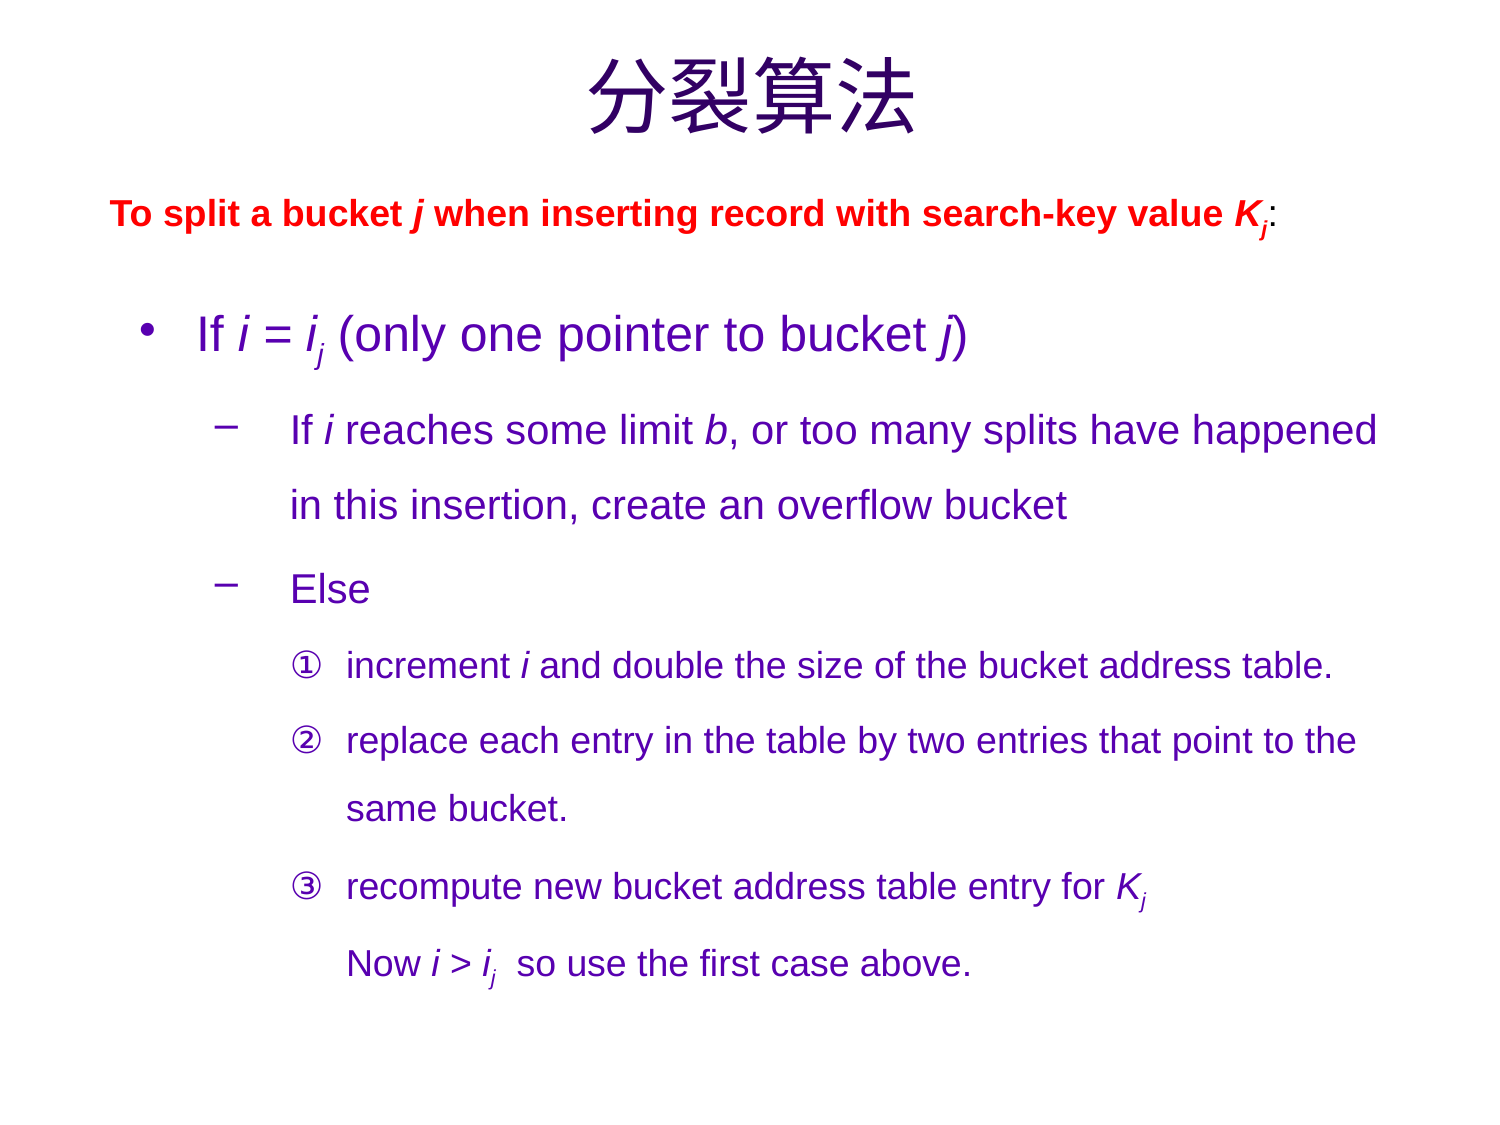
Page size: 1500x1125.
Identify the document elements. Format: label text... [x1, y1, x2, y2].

title 分裂算法 [1, 0, 1500, 188]
list If i = ij (only one pointer to bucket j) If i reaches some limit b, or too many splits have happened in this insertion, create an overflow bucket Else increment i and double the size of the bucket address table. replace each entry in the table by two entries that point to the same bucket. recompute new bucket address table entry for Kj Now i > ij so use the first case above. [124, 259, 1428, 1111]
text_box To split a bucket j when inserting record with search-key value Kj: [94, 181, 1293, 248]
